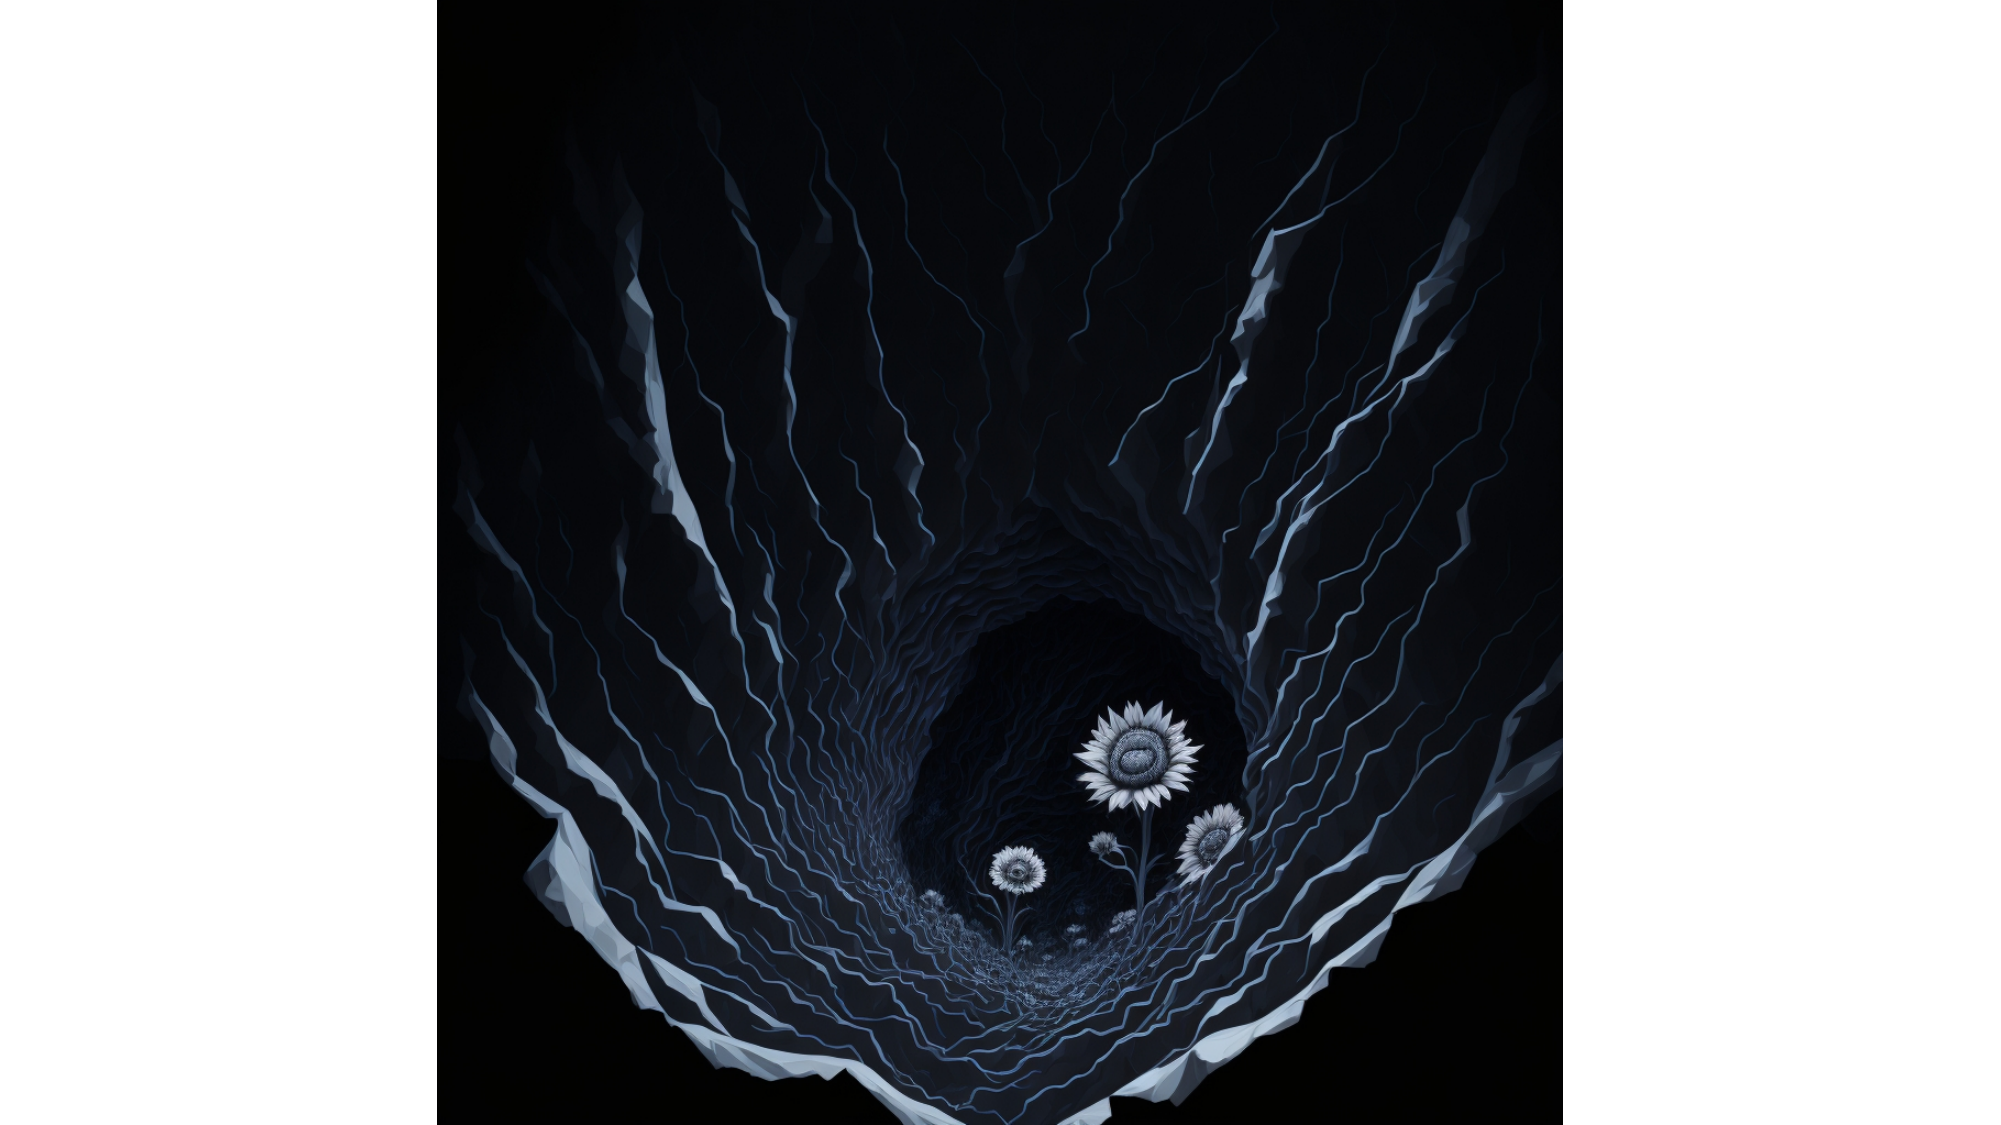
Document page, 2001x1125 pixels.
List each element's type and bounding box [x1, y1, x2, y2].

picture [437, 0, 1563, 1125]
